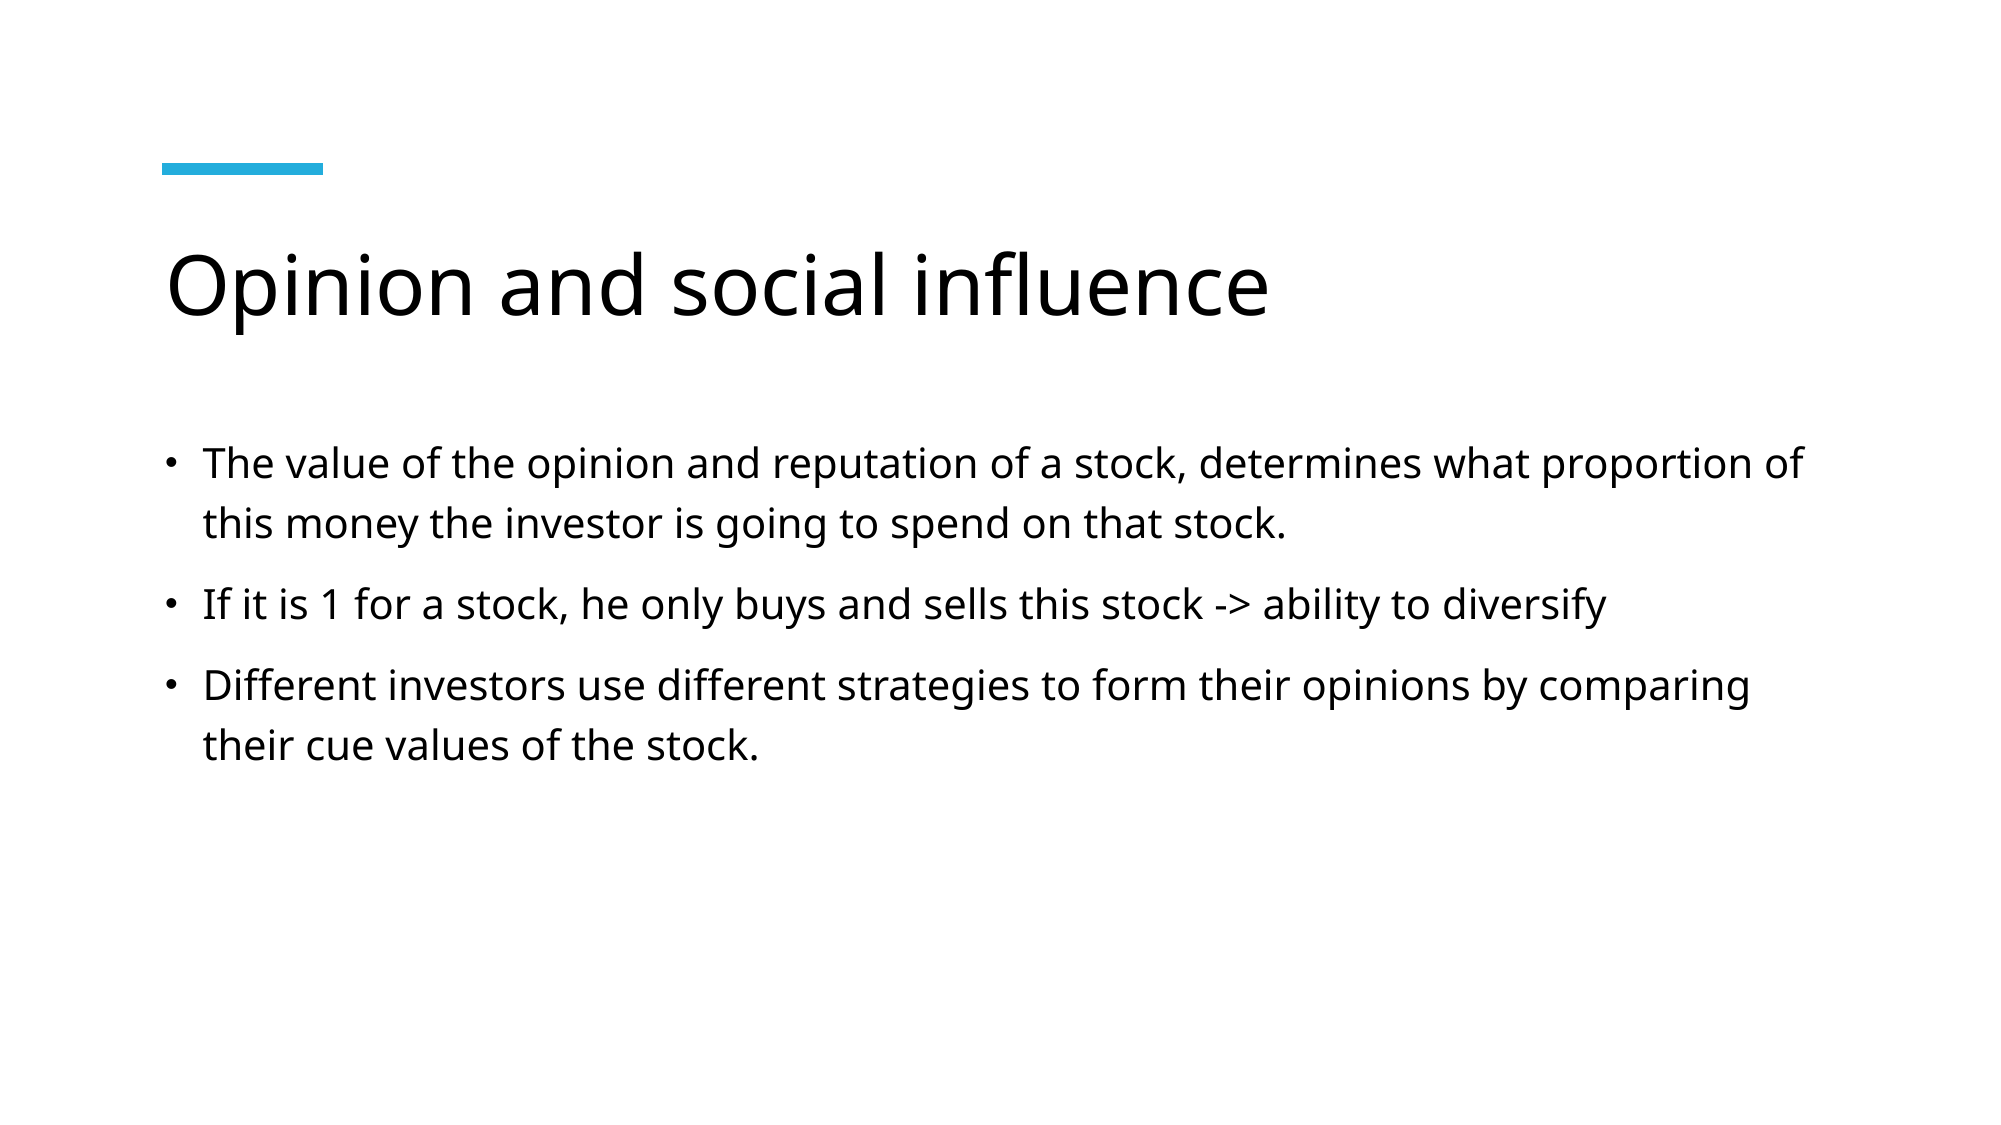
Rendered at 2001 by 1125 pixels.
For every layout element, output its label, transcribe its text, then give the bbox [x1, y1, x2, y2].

title Opinion and social influence [150, 224, 1850, 419]
list The value of the opinion and reputation of a stock, determines what proportion of this money the investor is going to spend on that stock. If it is 1 for a stock, he only buys and sells this stock -> ability to diversify Different investors use different strategies to form their opinions by comparing their cue values of the stock. [150, 419, 1850, 975]
